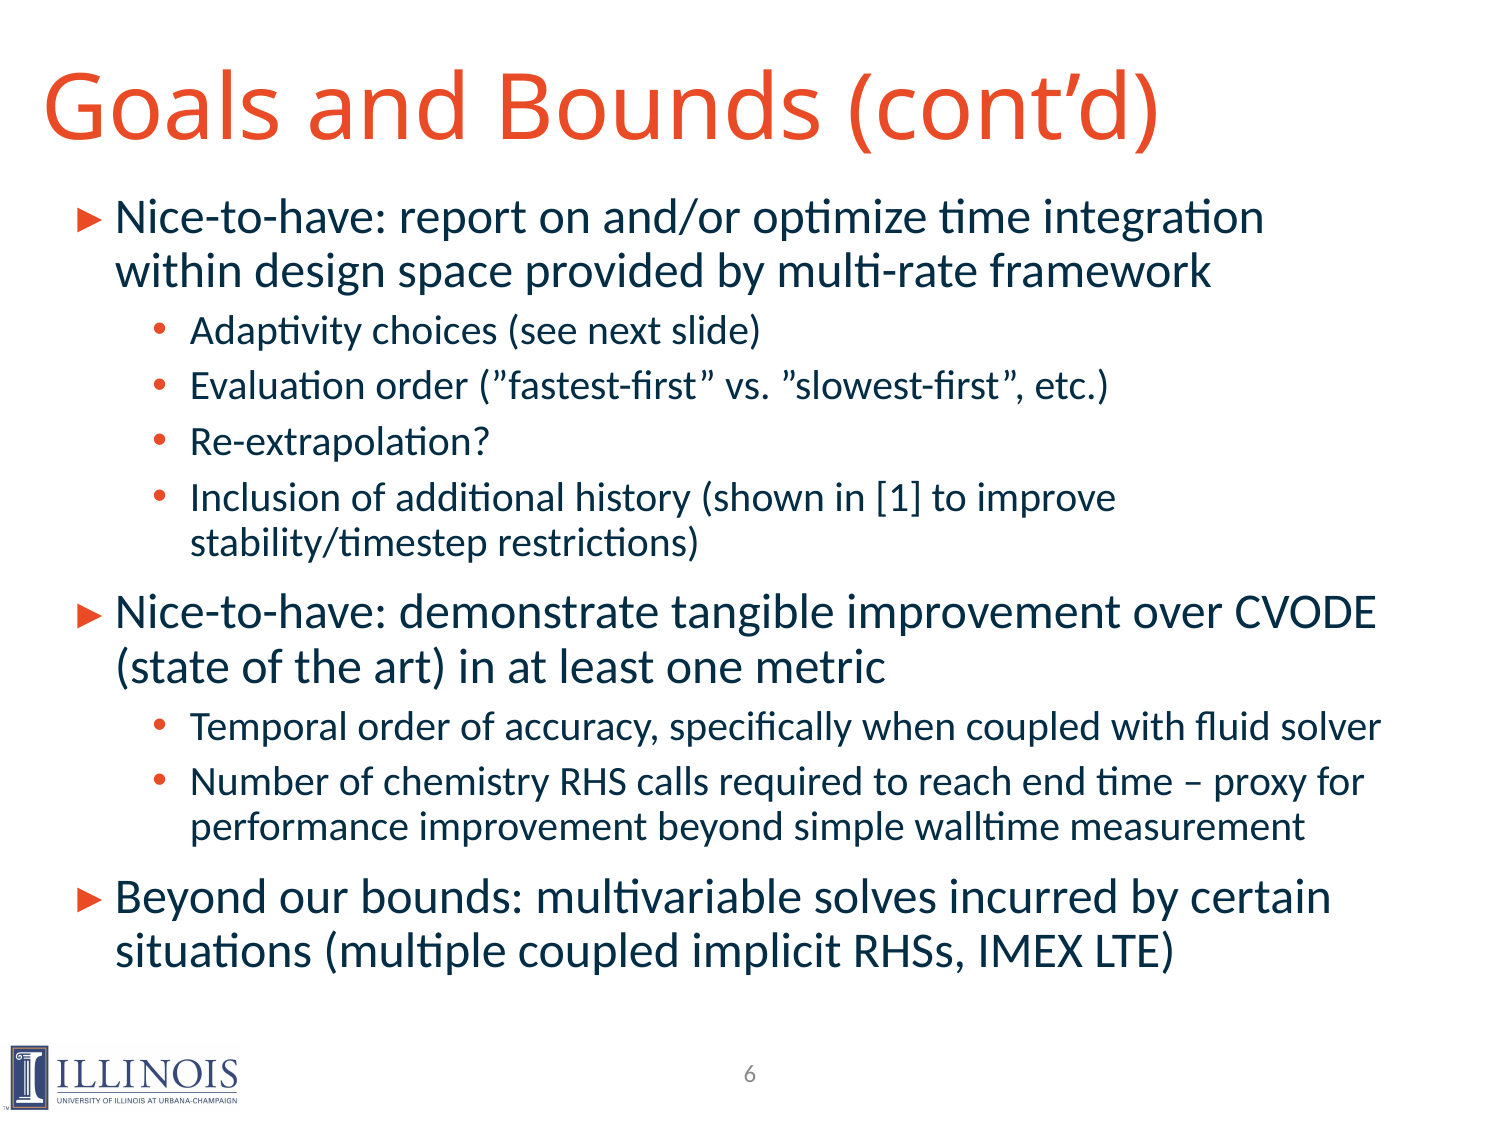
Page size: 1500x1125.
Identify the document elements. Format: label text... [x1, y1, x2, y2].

text_box Nice-to-have: report on and/or optimize time integration within design space provided by multi-rate framework Adaptivity choices (see next slide) Evaluation order (”fastest-first” vs. ”slowest-first”, etc.) Re-extrapolation? Inclusion of additional history (shown in [1] to improve stability/timestep restrictions) Nice-to-have: demonstrate tangible improvement over CVODE (state of the art) in at least one metric Temporal order of accuracy, specifically when coupled with fluid solver Number of chemistry RHS calls required to reach end time – proxy for performance improvement beyond simple walltime measurement Beyond our bounds: multivariable solves incurred by certain situations (multiple coupled implicit RHSs, IMEX LTE) [62, 182, 1407, 1016]
slide_number 6 [718, 1042, 782, 1103]
title Goals and Bounds (cont’d) [26, 36, 1438, 183]
picture [0, 1042, 241, 1113]
